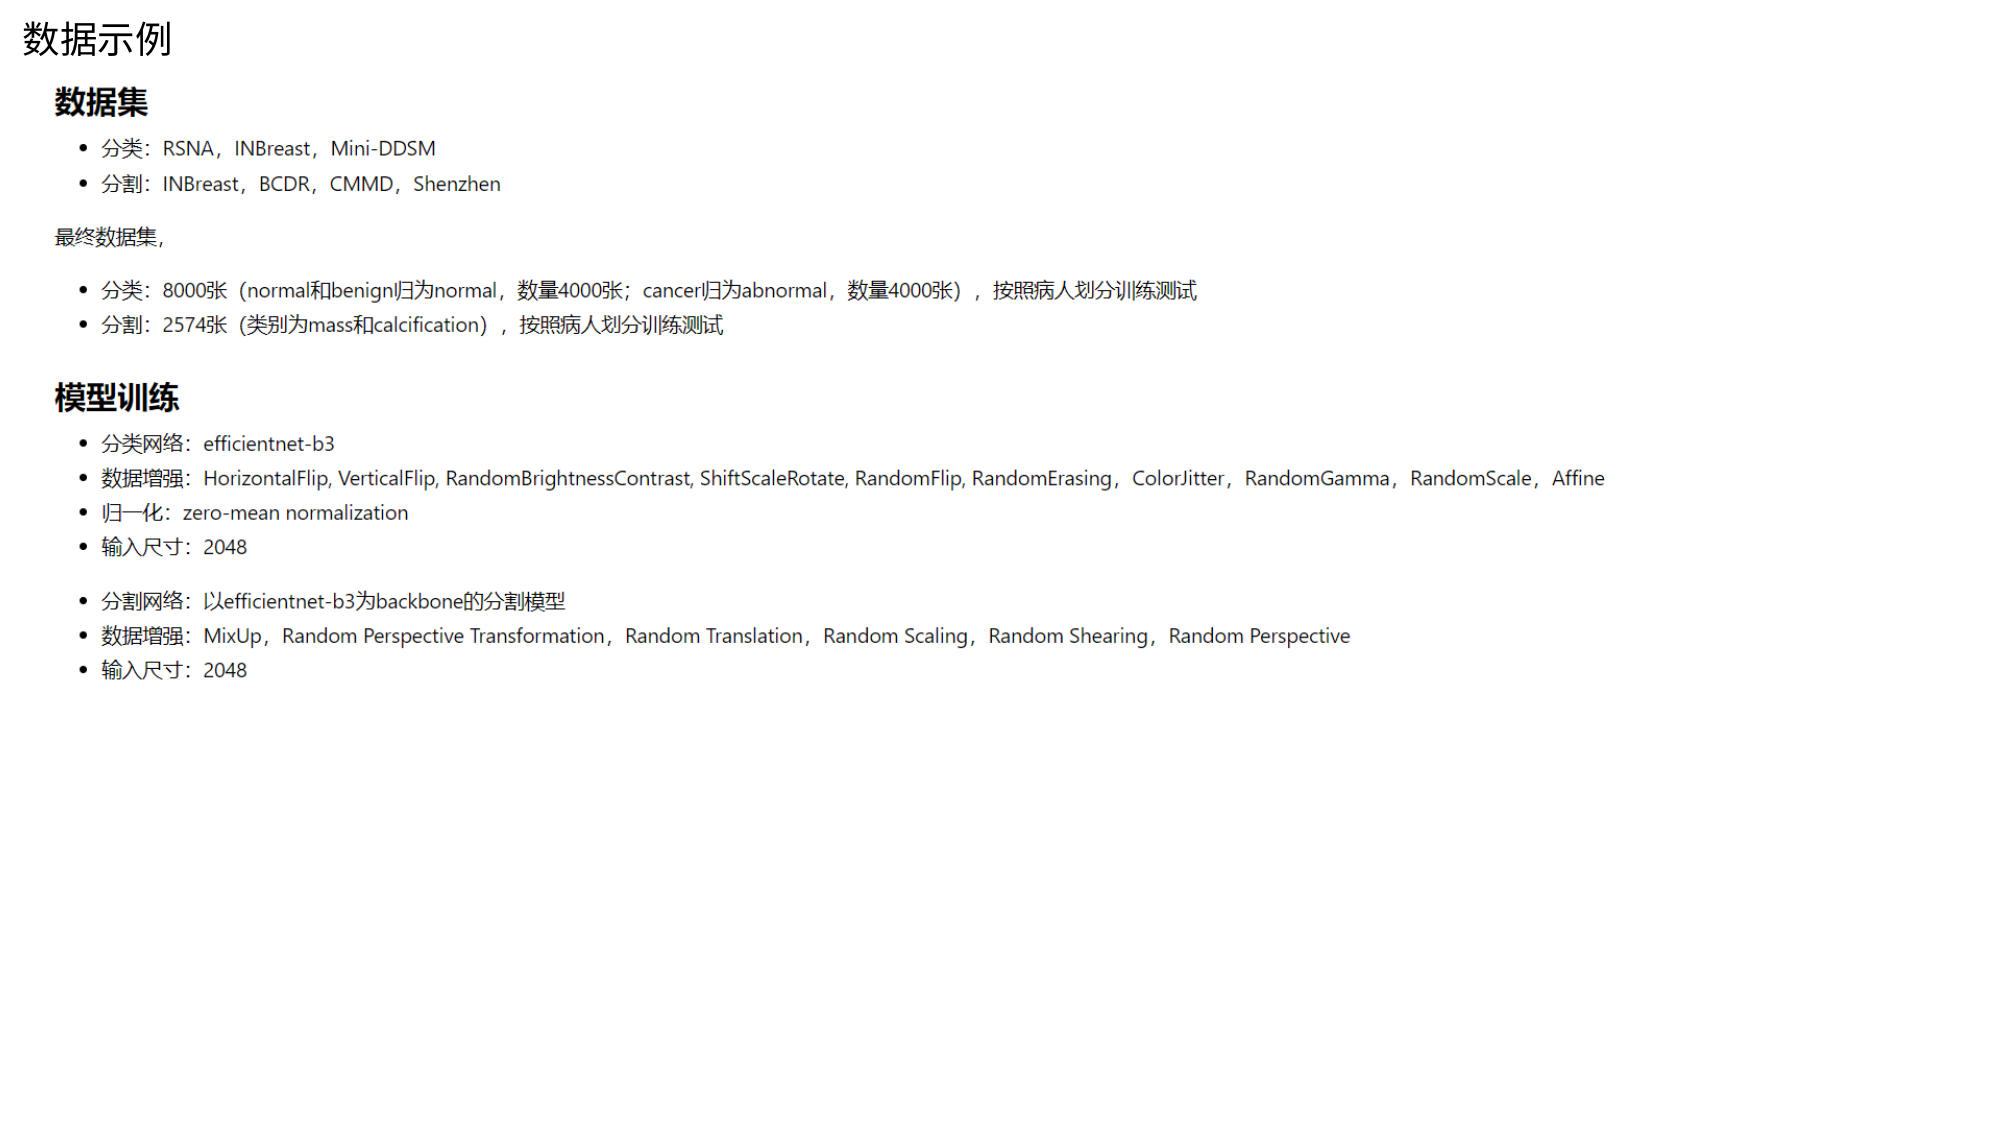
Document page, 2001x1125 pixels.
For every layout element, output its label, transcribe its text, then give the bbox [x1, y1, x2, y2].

text_box 数据示例 [8, 8, 675, 68]
picture [40, 72, 1677, 693]
